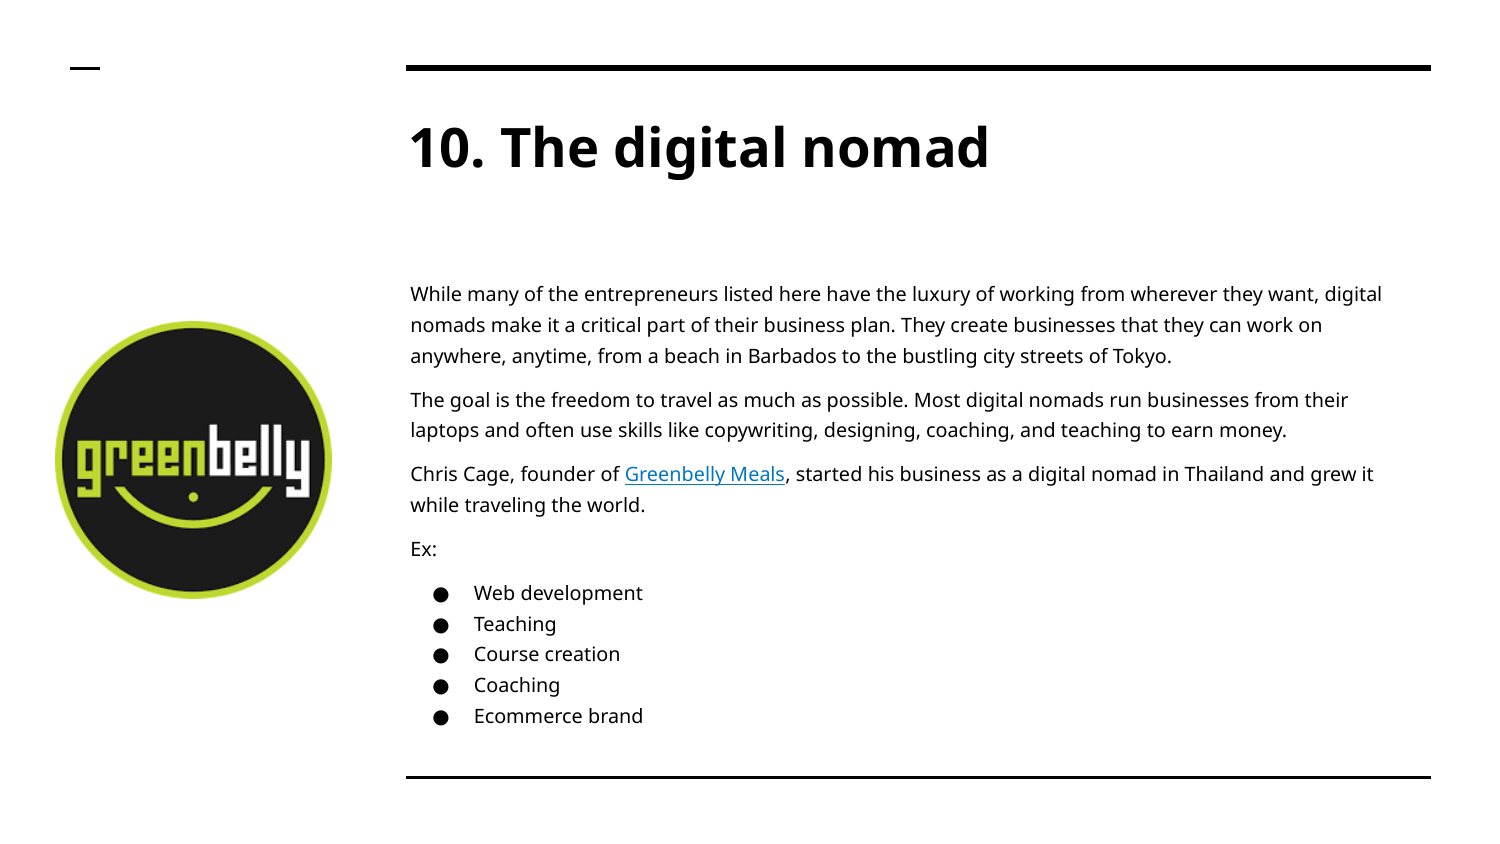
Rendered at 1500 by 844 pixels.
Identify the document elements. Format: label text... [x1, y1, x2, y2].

title 10. The digital nomad [393, 94, 1431, 199]
list While many of the entrepreneurs listed here have the luxury of working from wherever they want, digital nomads make it a critical part of their business plan. They create businesses that they can work on anywhere, anytime, from a beach in Barbados to the bustling city streets of Tokyo. The goal is the freedom to travel as much as possible. Most digital nomads run businesses from their laptops and often use skills like copywriting, designing, coaching, and teaching to earn money. Chris Cage, founder of Greenbelly Meals, started his business as a digital nomad in Thailand and grew it while traveling the world. Ex: Web development Teaching Course creation Coaching Ecommerce brand [395, 261, 1433, 755]
picture [54, 321, 332, 599]
